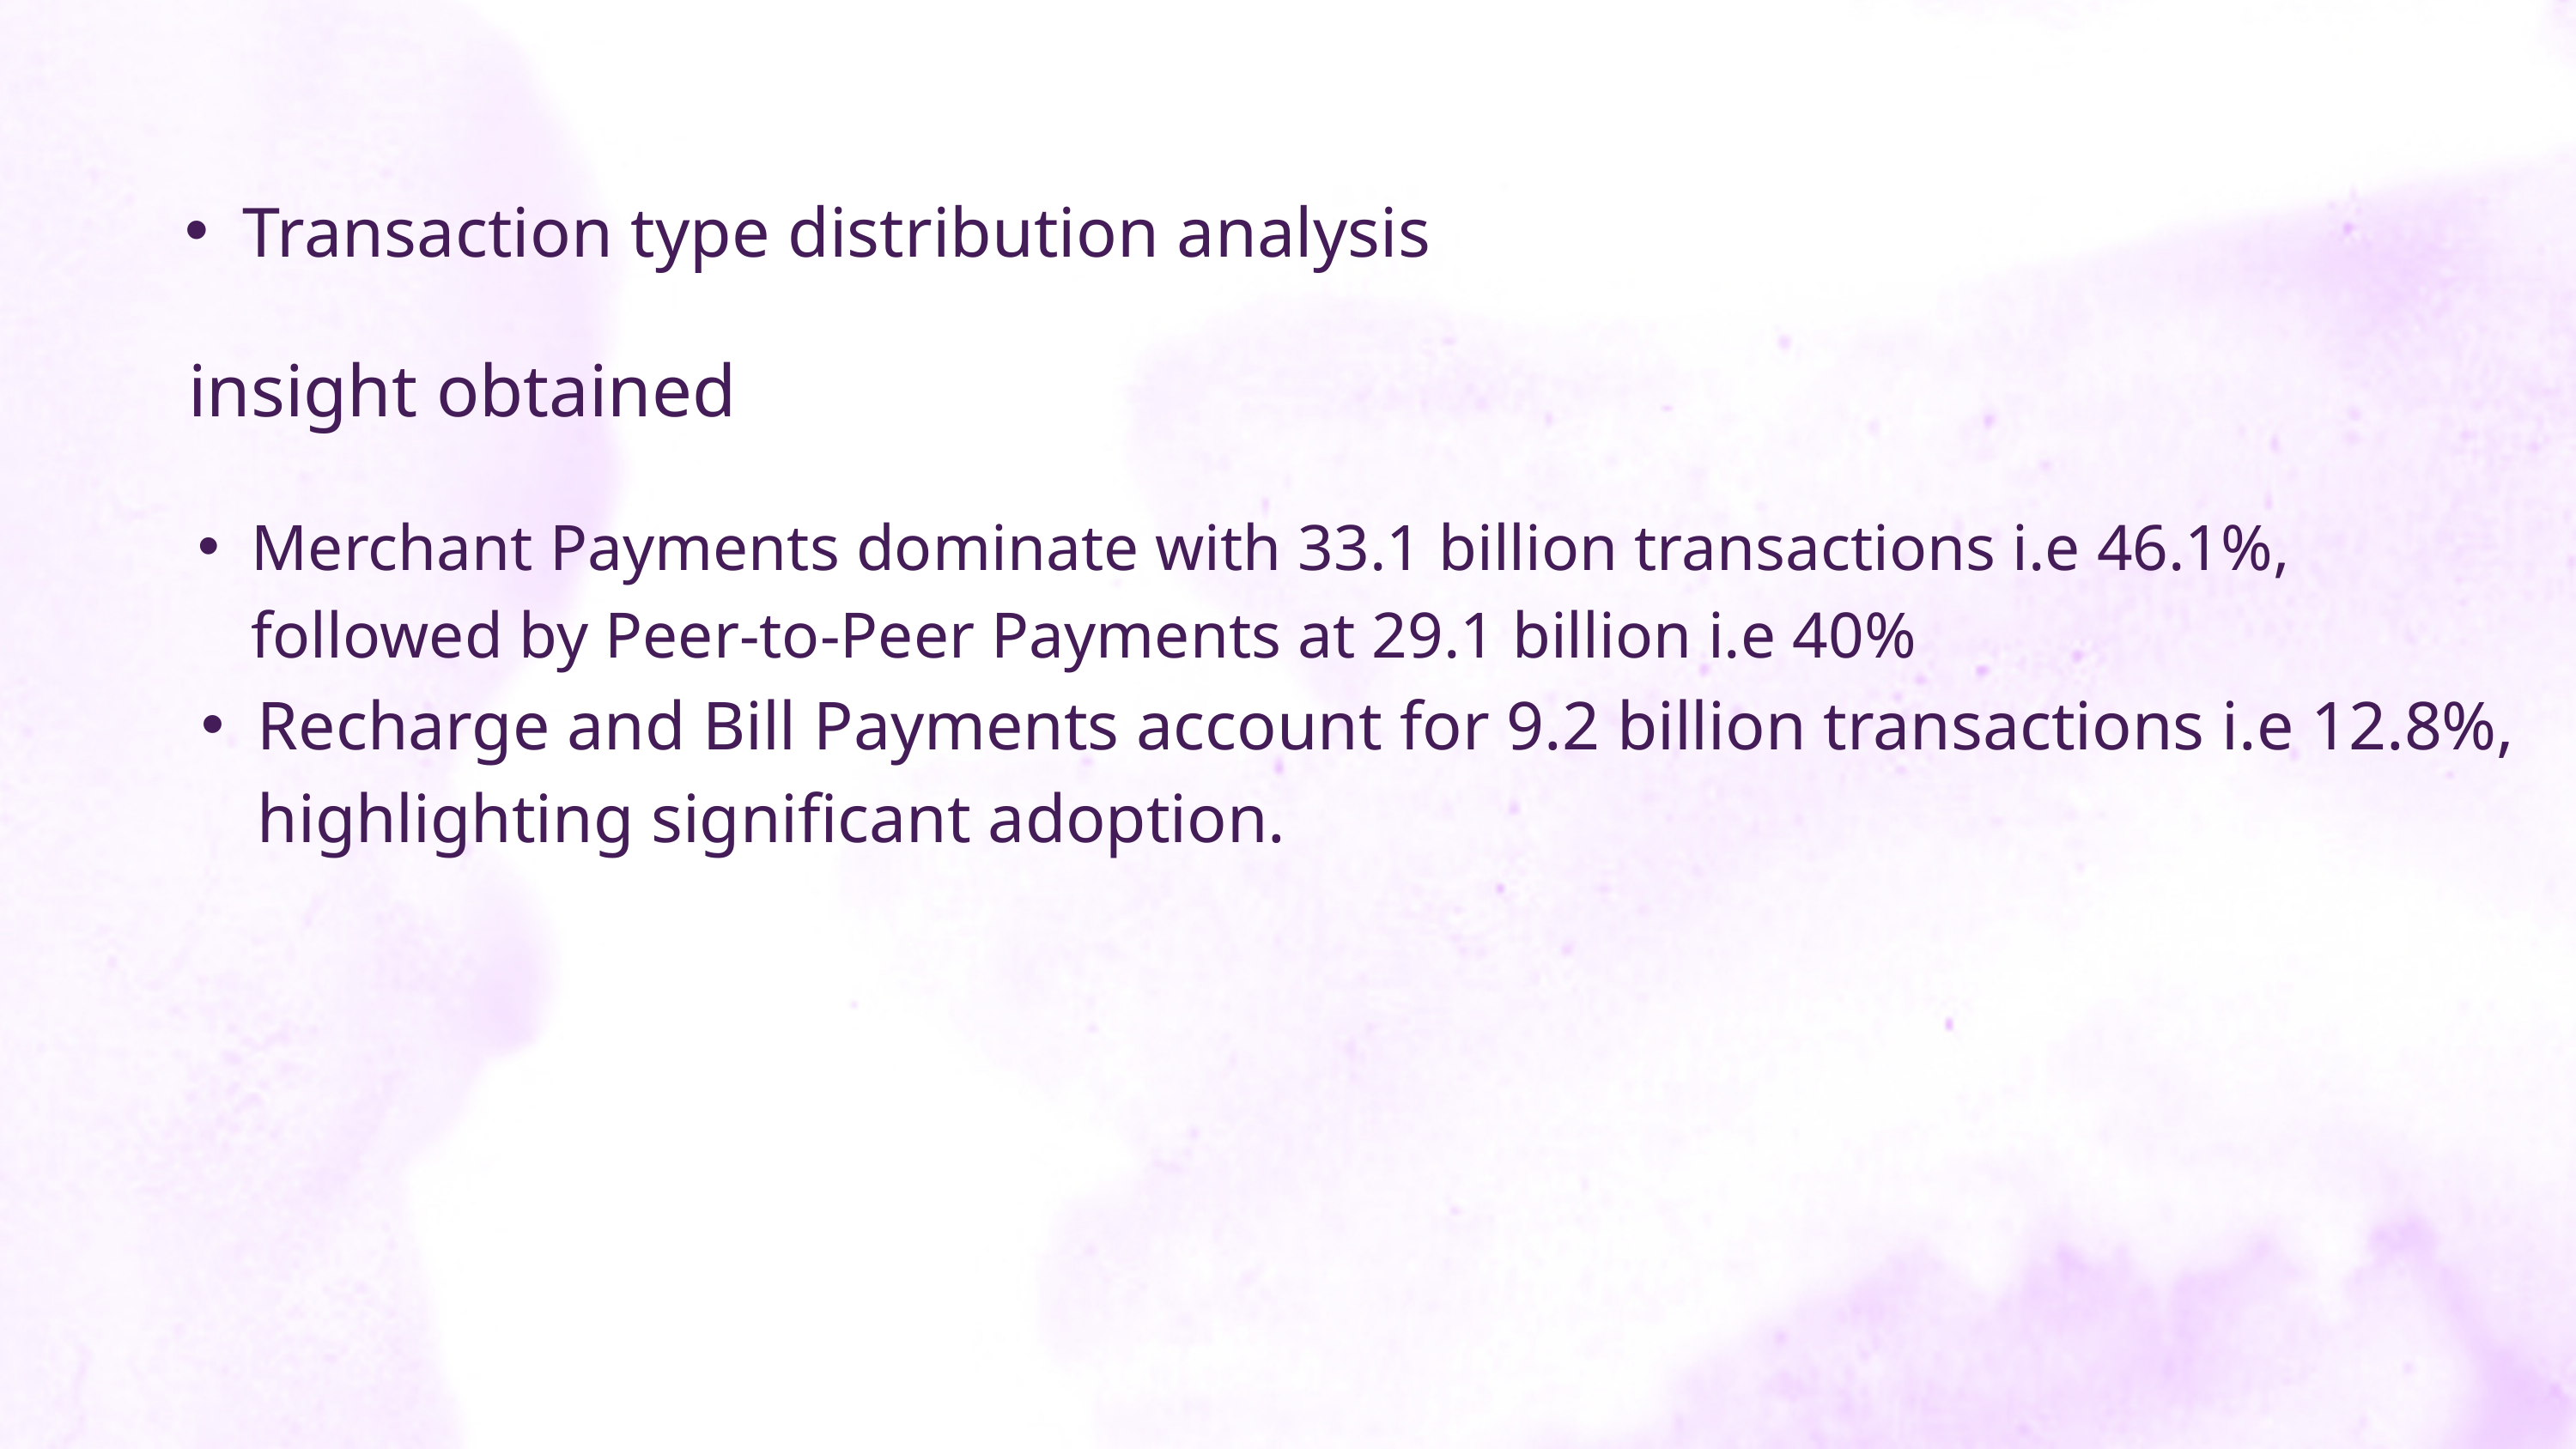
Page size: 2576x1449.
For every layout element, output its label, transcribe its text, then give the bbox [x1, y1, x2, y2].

text_box Transaction type distribution analysis [127, 175, 2432, 271]
text_box [0, 0, 2576, 1449]
text_box Merchant Payments dominate with 33.1 billion transactions i.e 46.1%, followed by Peer-to-Peer Payments at 29.1 billion i.e 40% Recharge and Bill Payments account for 9.2 billion transactions i.e 12.8%, highlighting significant adoption. [144, 495, 2522, 949]
text_box insight obtained [186, 330, 776, 432]
